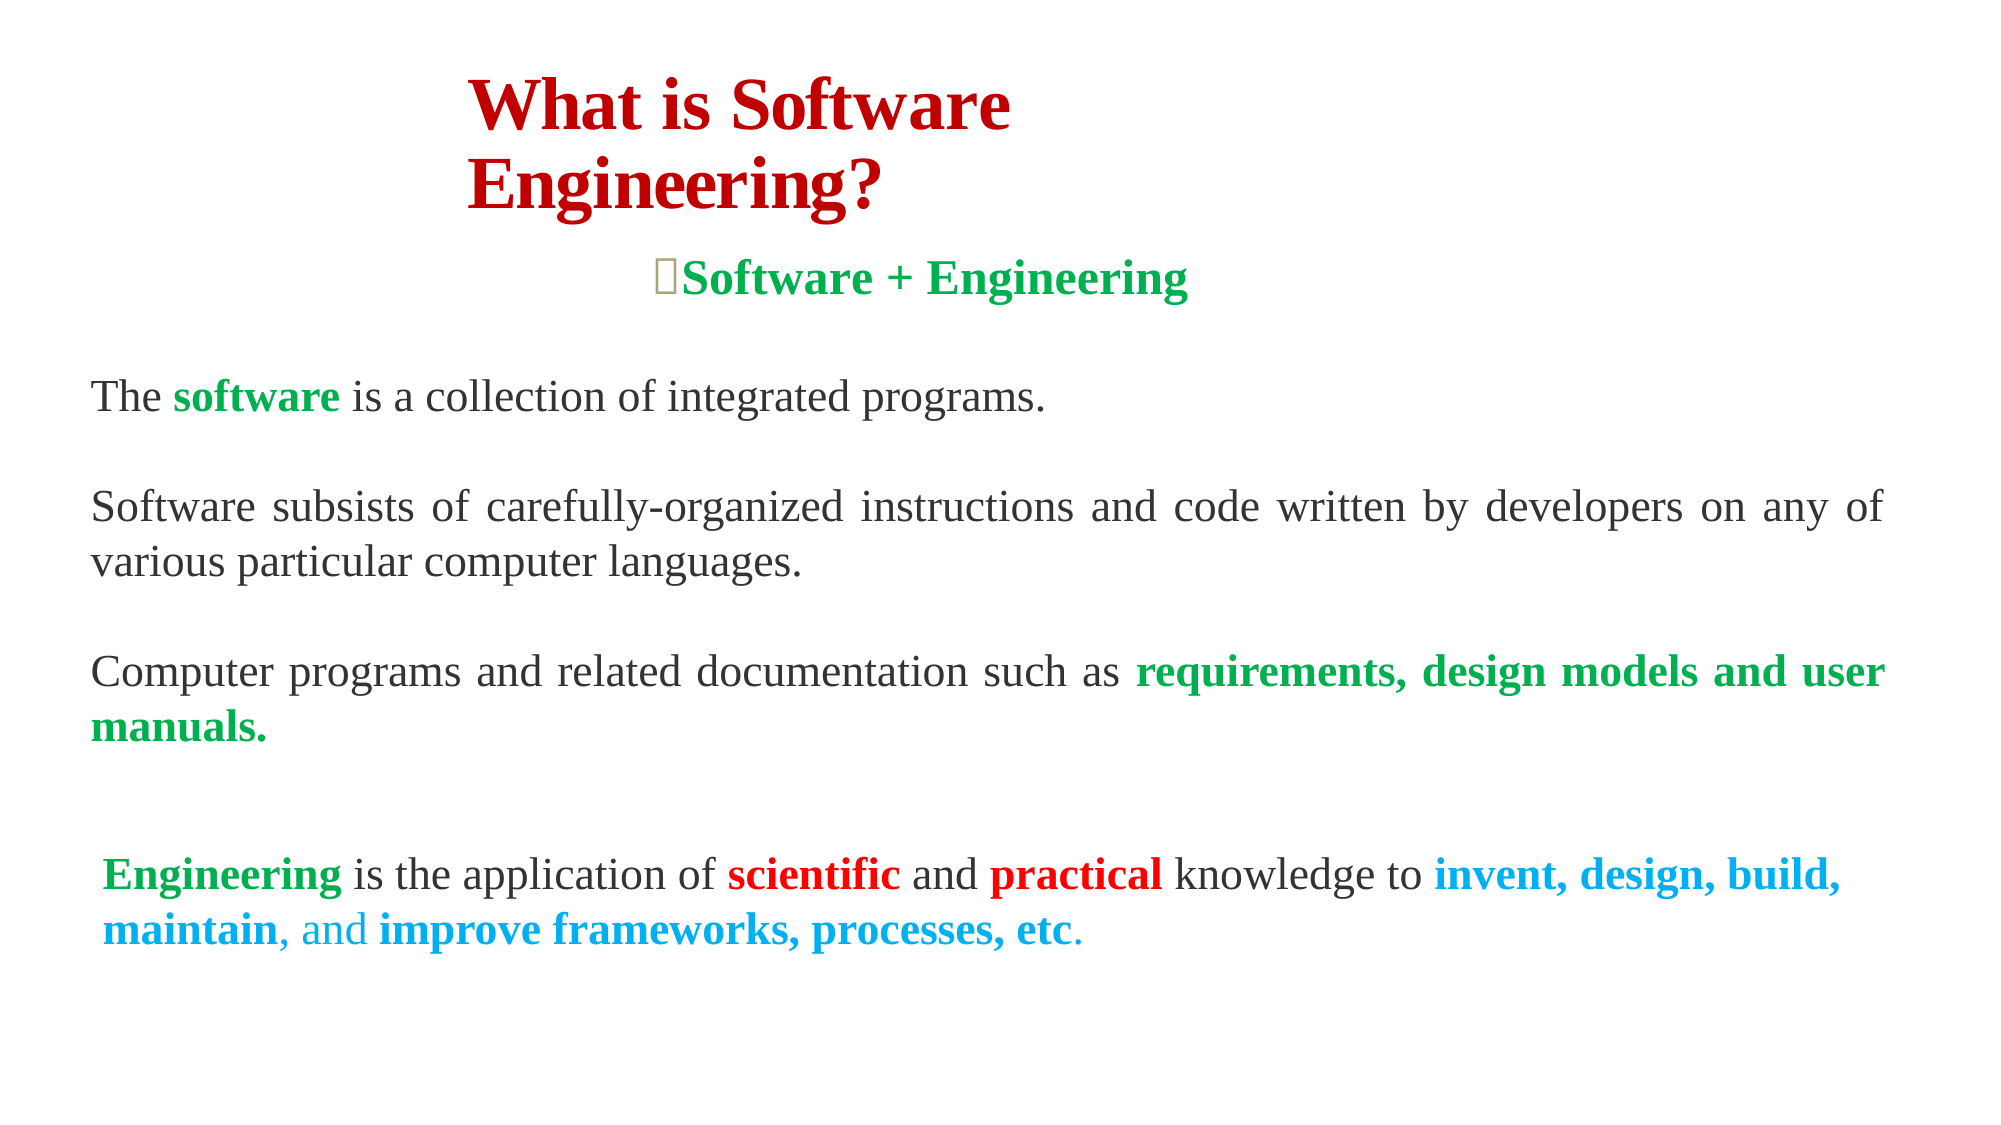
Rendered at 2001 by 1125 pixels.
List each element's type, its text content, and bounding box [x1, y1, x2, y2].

text_box Software + Engineering [649, 251, 1211, 306]
text_box Engineering is the application of scientific and practical knowledge to invent, design, build, maintain, and improve frameworks, processes, etc. [87, 836, 1913, 961]
text_box What is Software Engineering? [465, 65, 1425, 145]
text_box The software is a collection of integrated programs. Software subsists of carefully-organized instructions and code written by developers on any of various particular computer languages. Computer programs and related documentation such as requirements, design models and user manuals. [75, 358, 1900, 759]
